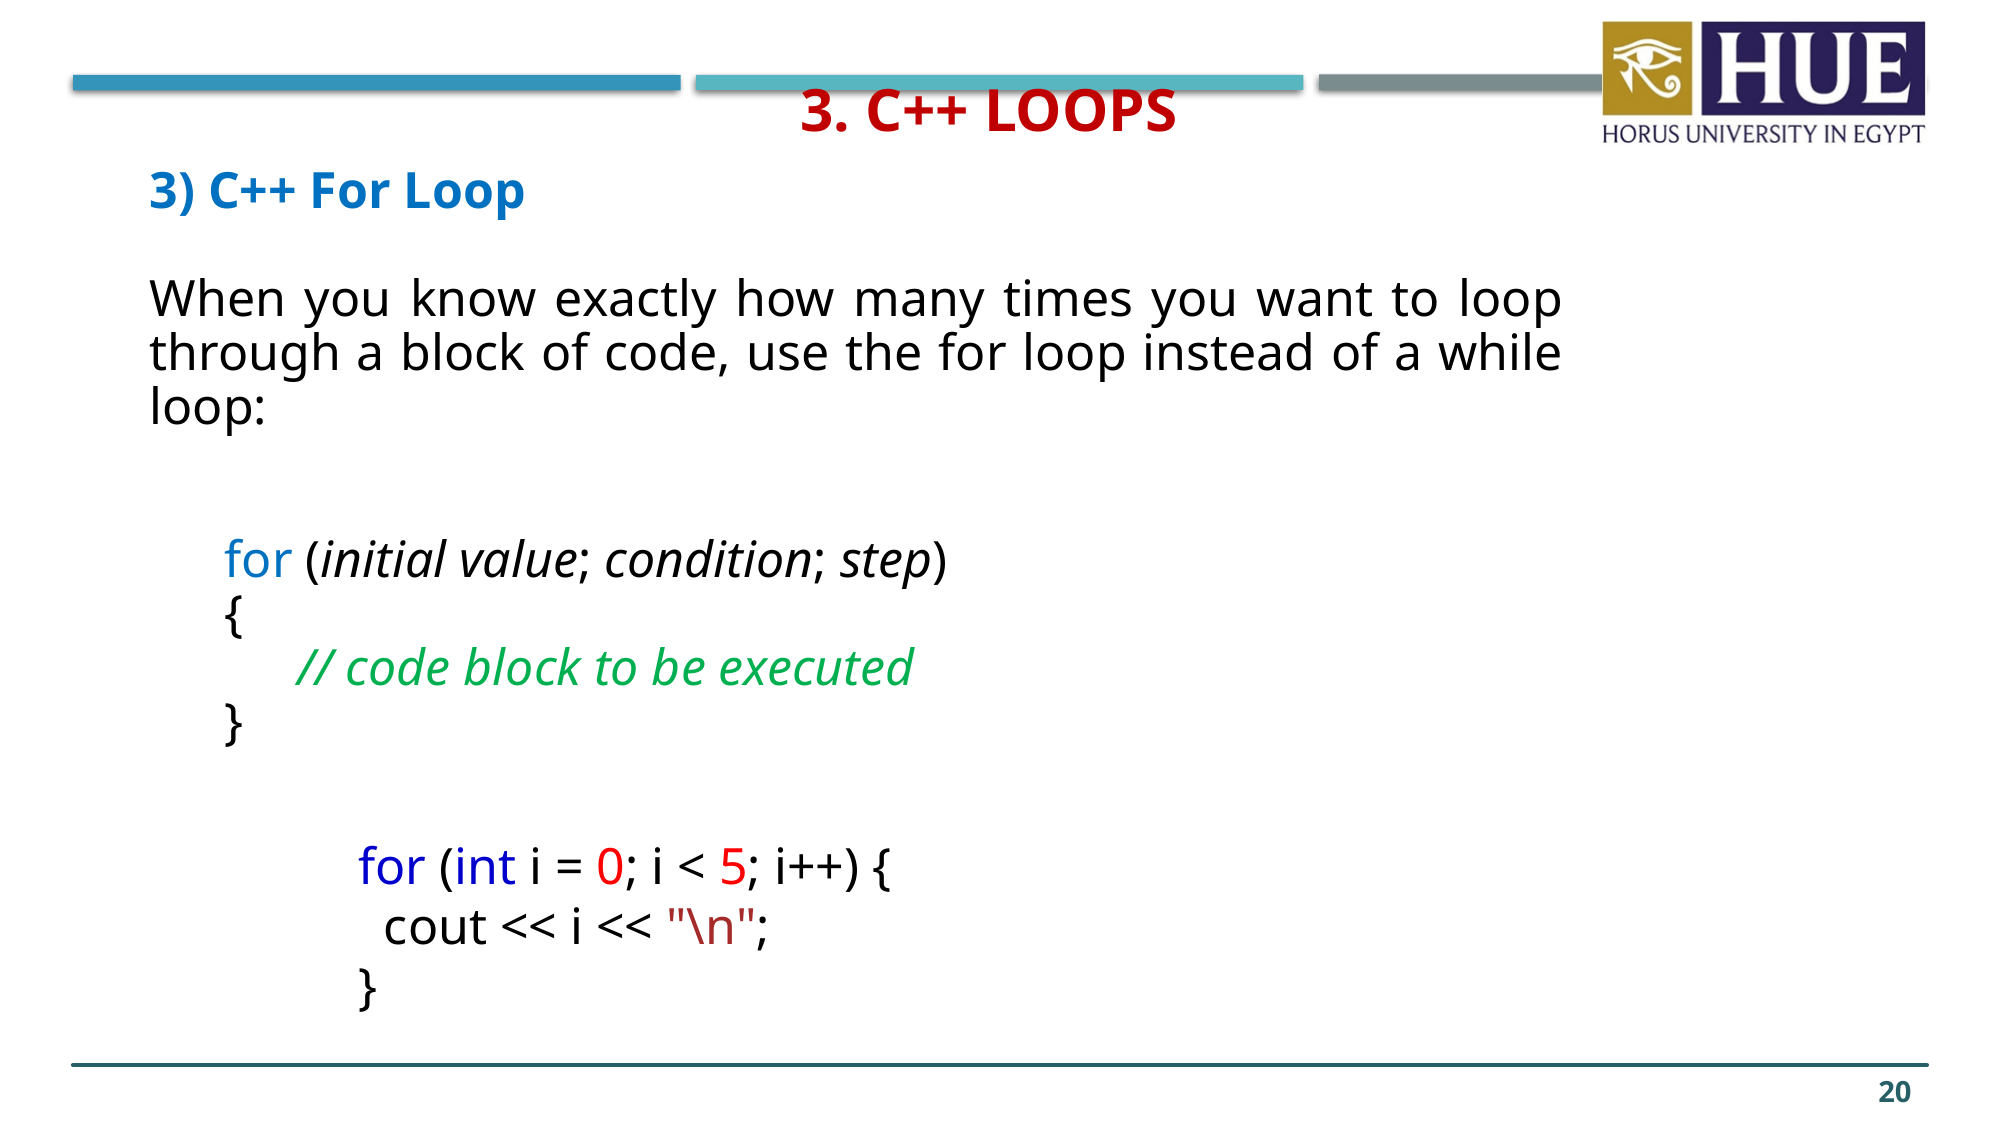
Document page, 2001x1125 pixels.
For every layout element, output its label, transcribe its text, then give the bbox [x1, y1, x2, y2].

picture [1602, 21, 1927, 146]
text_box 3) C++ For Loop When you know exactly how many times you want to loop through a block of code, use the for loop instead of a while loop: for (initial value; condition; step) { // code block to be executed } [134, 158, 1579, 803]
slide_number 20 [1857, 1062, 1927, 1123]
text_box for (int i = 0; i < 5; i++) { cout << i << "\n"; } [343, 827, 1179, 1023]
text_box 3. C++ Loops [785, 80, 1867, 159]
